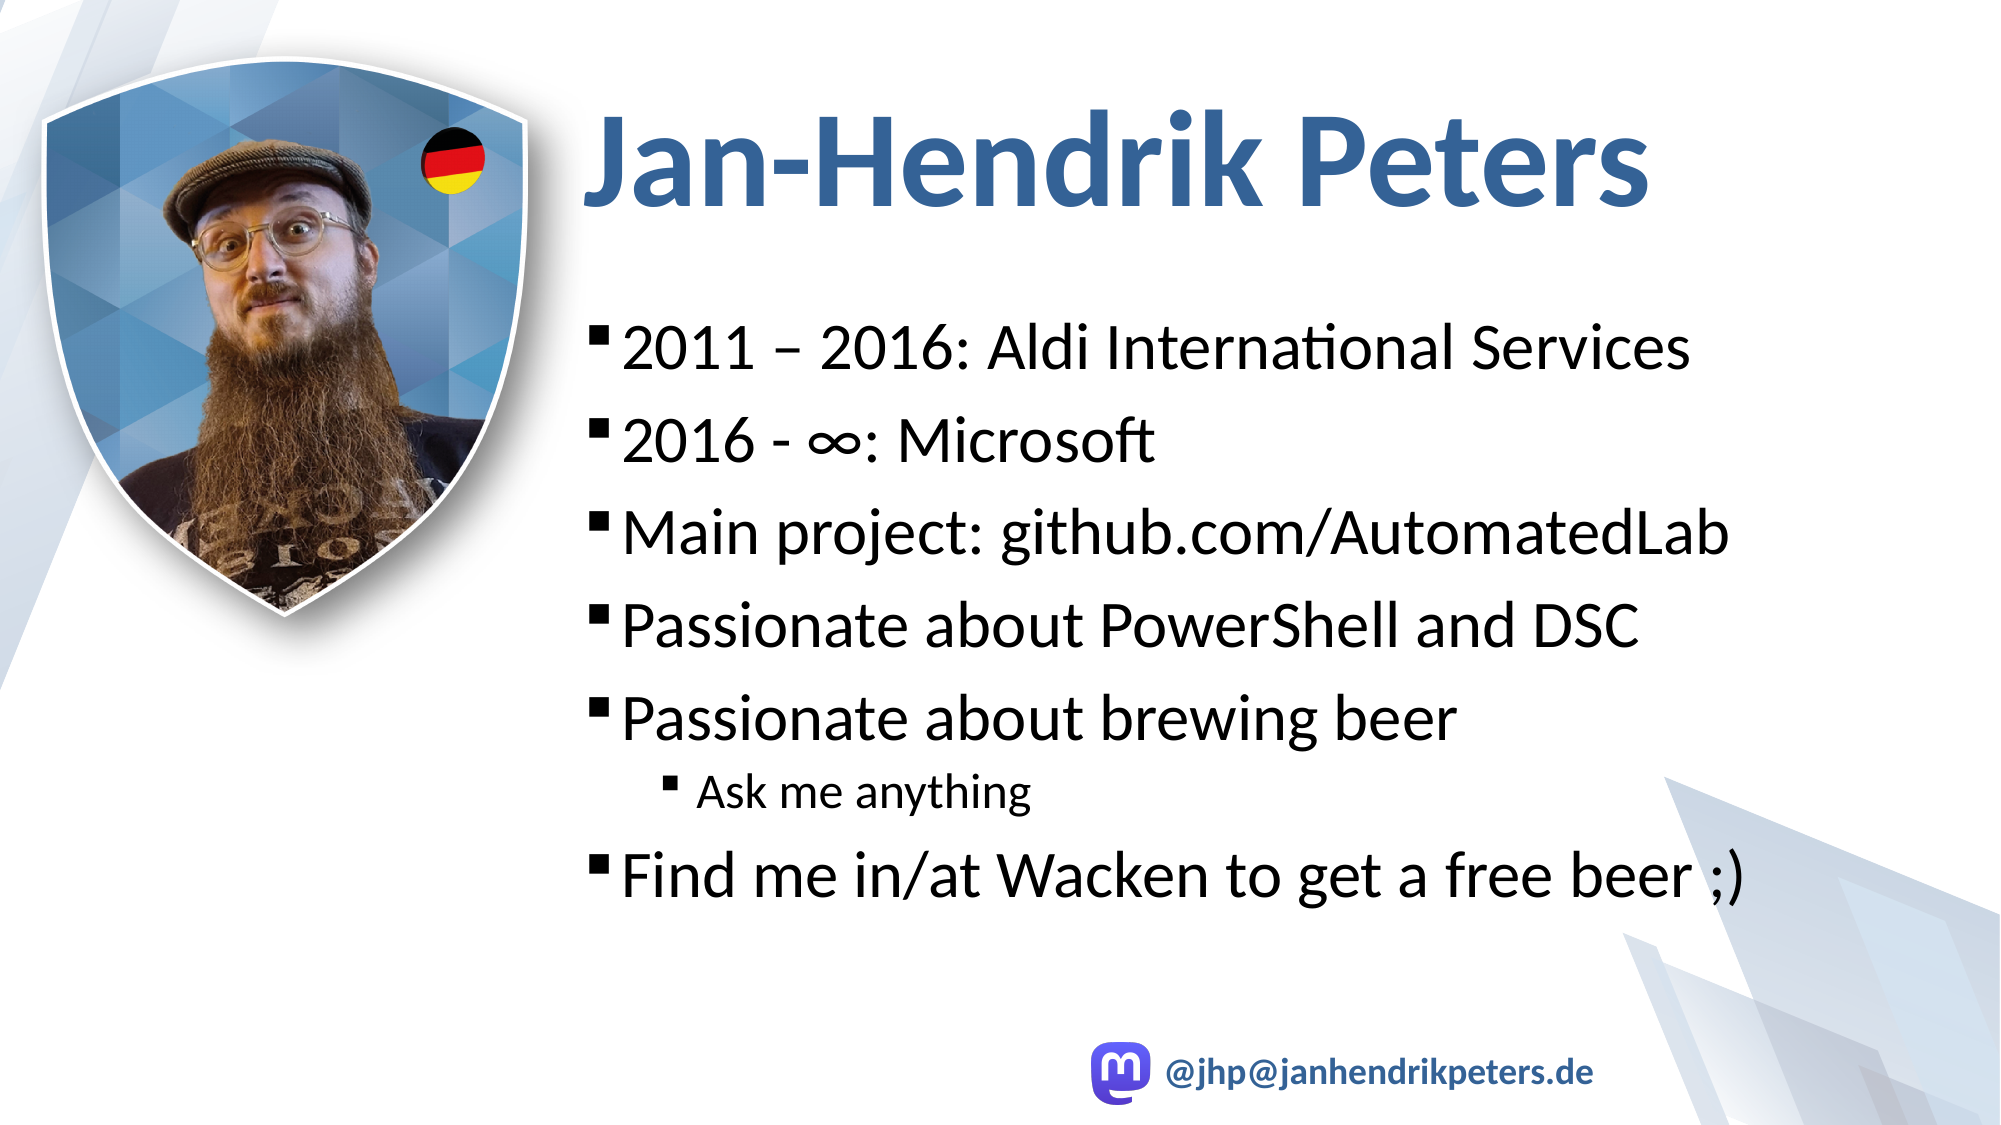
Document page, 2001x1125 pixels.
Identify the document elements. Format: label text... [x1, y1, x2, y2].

picture [0, 0, 2000, 1125]
text_box 2011 – 2016: Aldi International Services 2016 - ∞: Microsoft Main project: github.com/AutomatedLab Passionate about PowerShell and DSC Passionate about brewing beer Ask me anything Find me in/at Wacken to get a free beer ;) [568, 303, 1863, 1014]
title Jan-Hendrik Peters [568, 53, 1863, 271]
